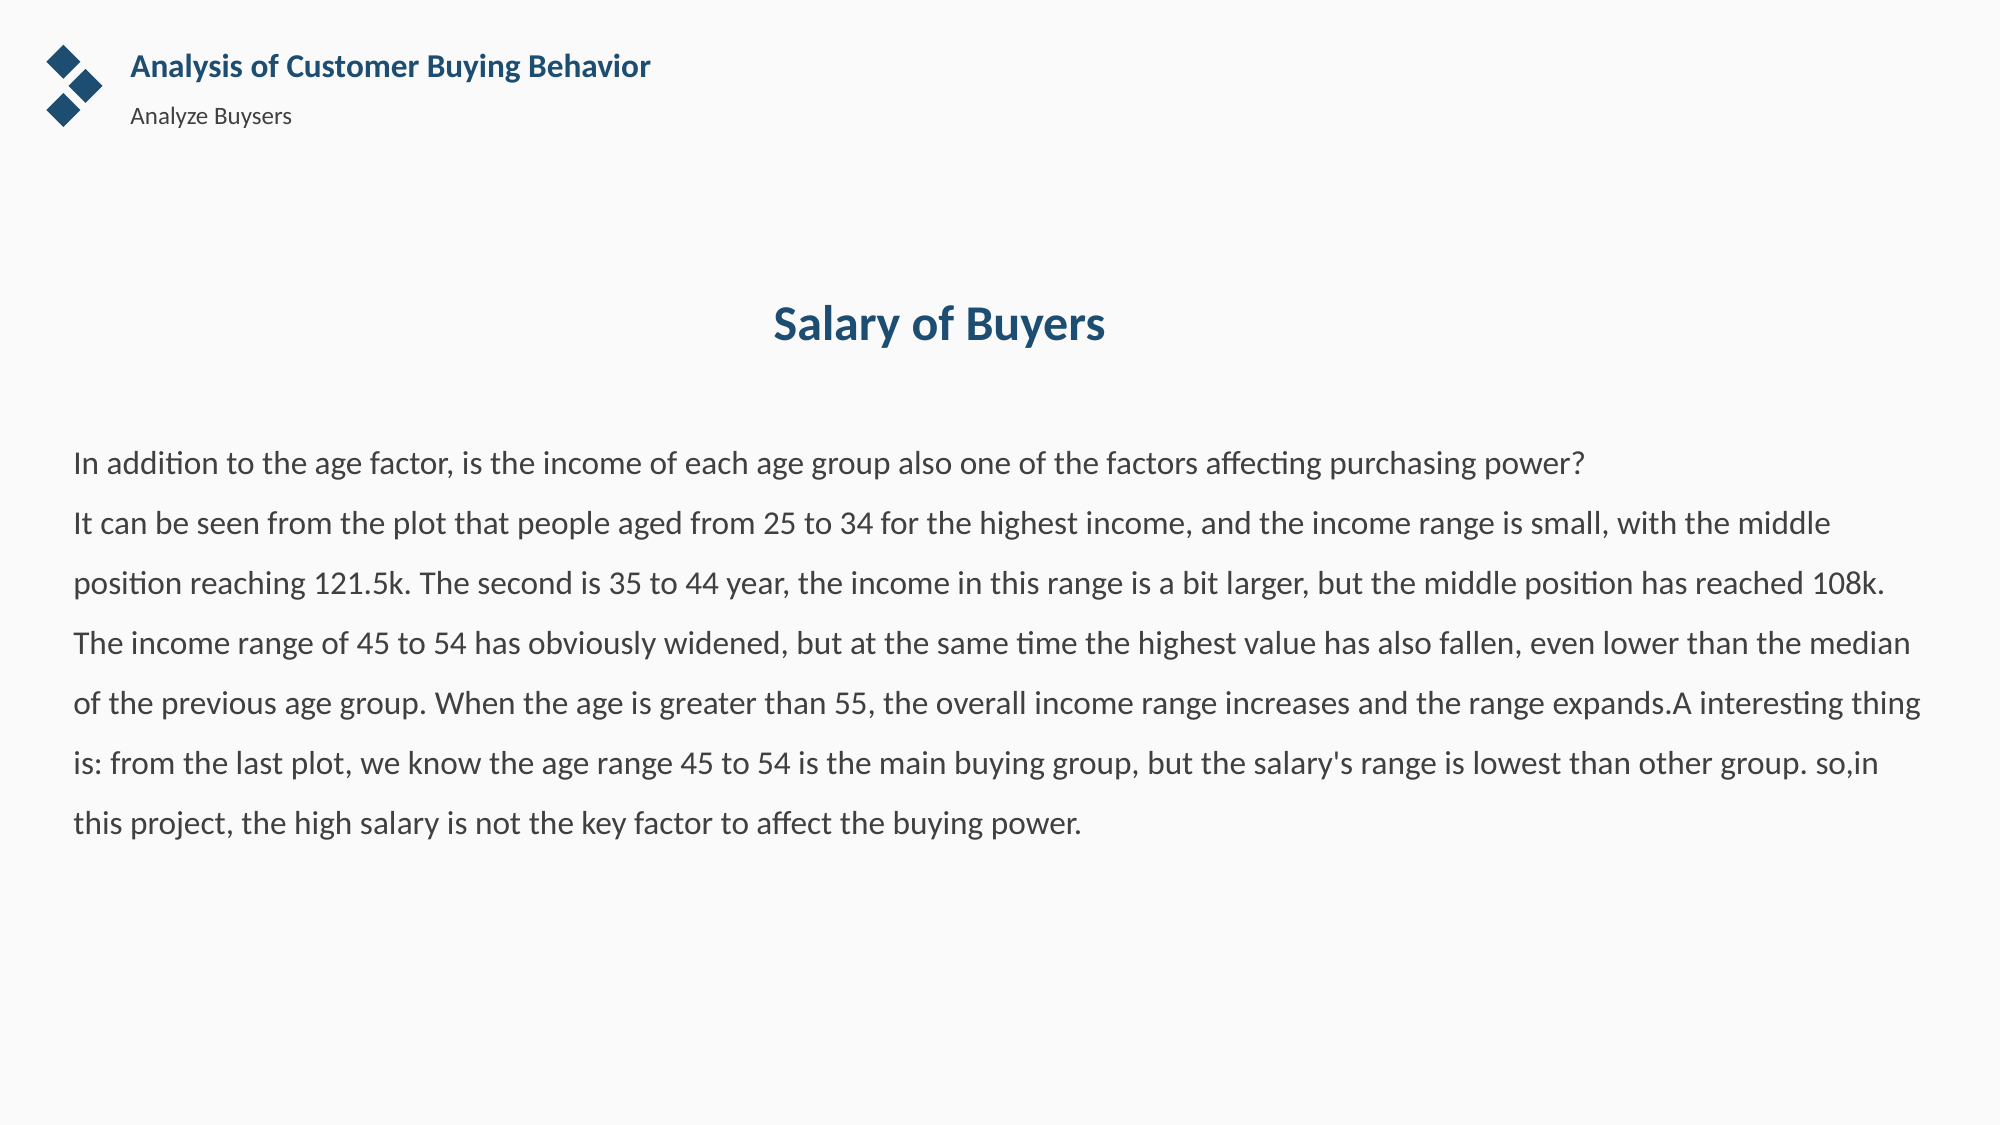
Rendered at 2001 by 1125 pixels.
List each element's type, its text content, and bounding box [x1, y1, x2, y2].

text_box In addition to the age factor, is the income of each age group also one of the factors affecting purchasing power? It can be seen from the plot that people aged from 25 to 34 for the highest income, and the income range is small, with the middle position reaching 121.5k. The second is 35 to 44 year, the income in this range is a bit larger, but the middle position has reached 108k. The income range of 45 to 54 has obviously widened, but at the same time the highest value has also fallen, even lower than the median of the previous age group. When the age is greater than 55, the overall income range increases and the range expands.A interesting thing is: from the last plot, we know the age range 45 to 54 is the main buying group, but the salary's range is lowest than other group. so,in this project, the high salary is not the key factor to affect the buying power. [55, 412, 1945, 850]
text_box Analysis of Customer Buying Behavior [115, 36, 864, 92]
text_box Salary of Buyers [755, 281, 1245, 360]
text_box Analyze Buysers [115, 92, 497, 137]
